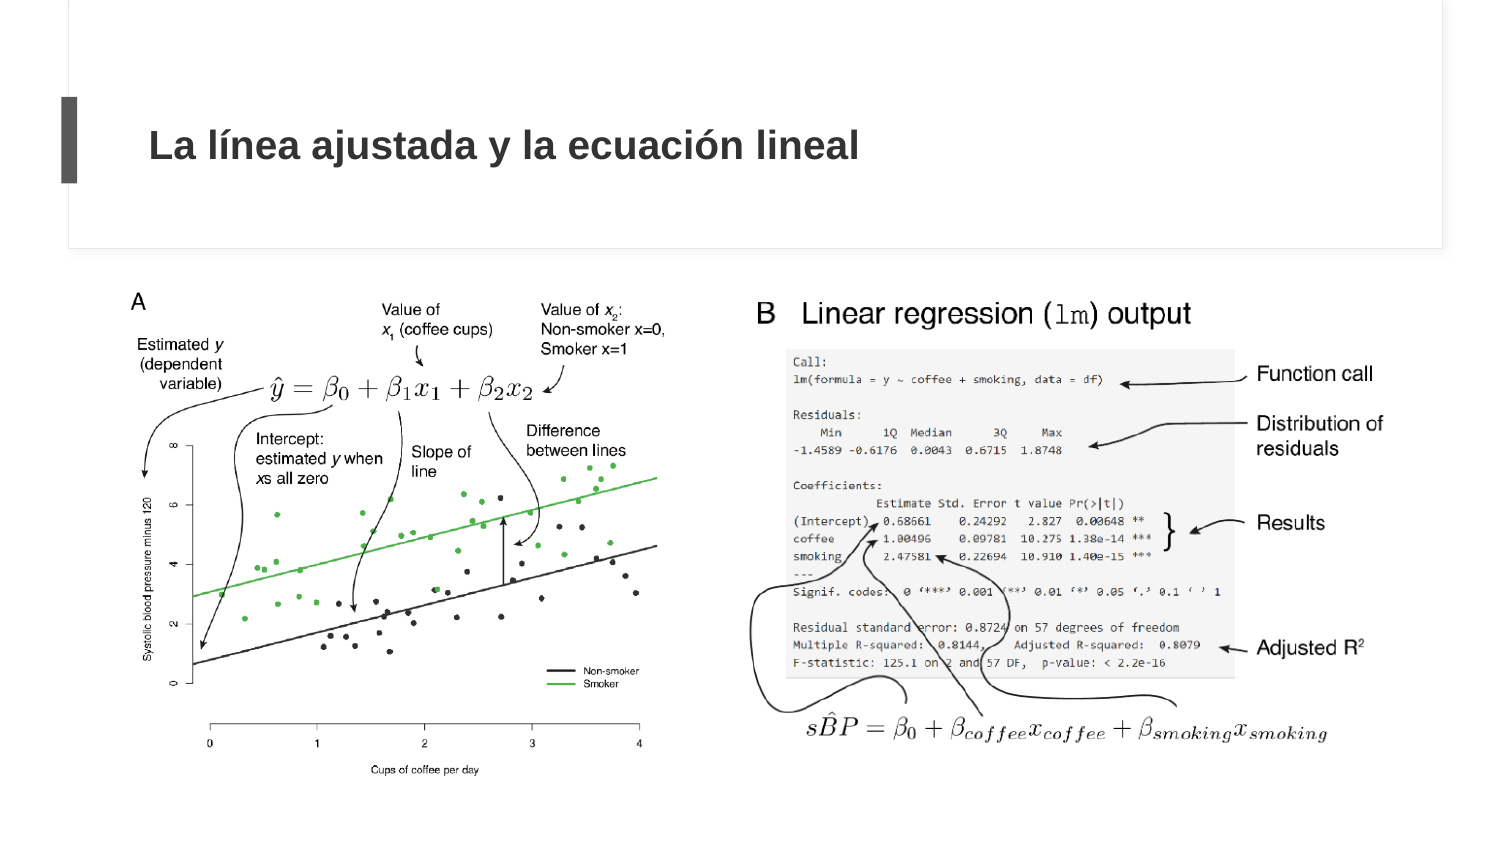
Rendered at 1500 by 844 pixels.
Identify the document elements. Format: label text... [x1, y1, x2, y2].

picture [122, 276, 683, 781]
picture [727, 289, 1415, 753]
title La línea ajustada y la ecuación lineal [137, 67, 1389, 213]
